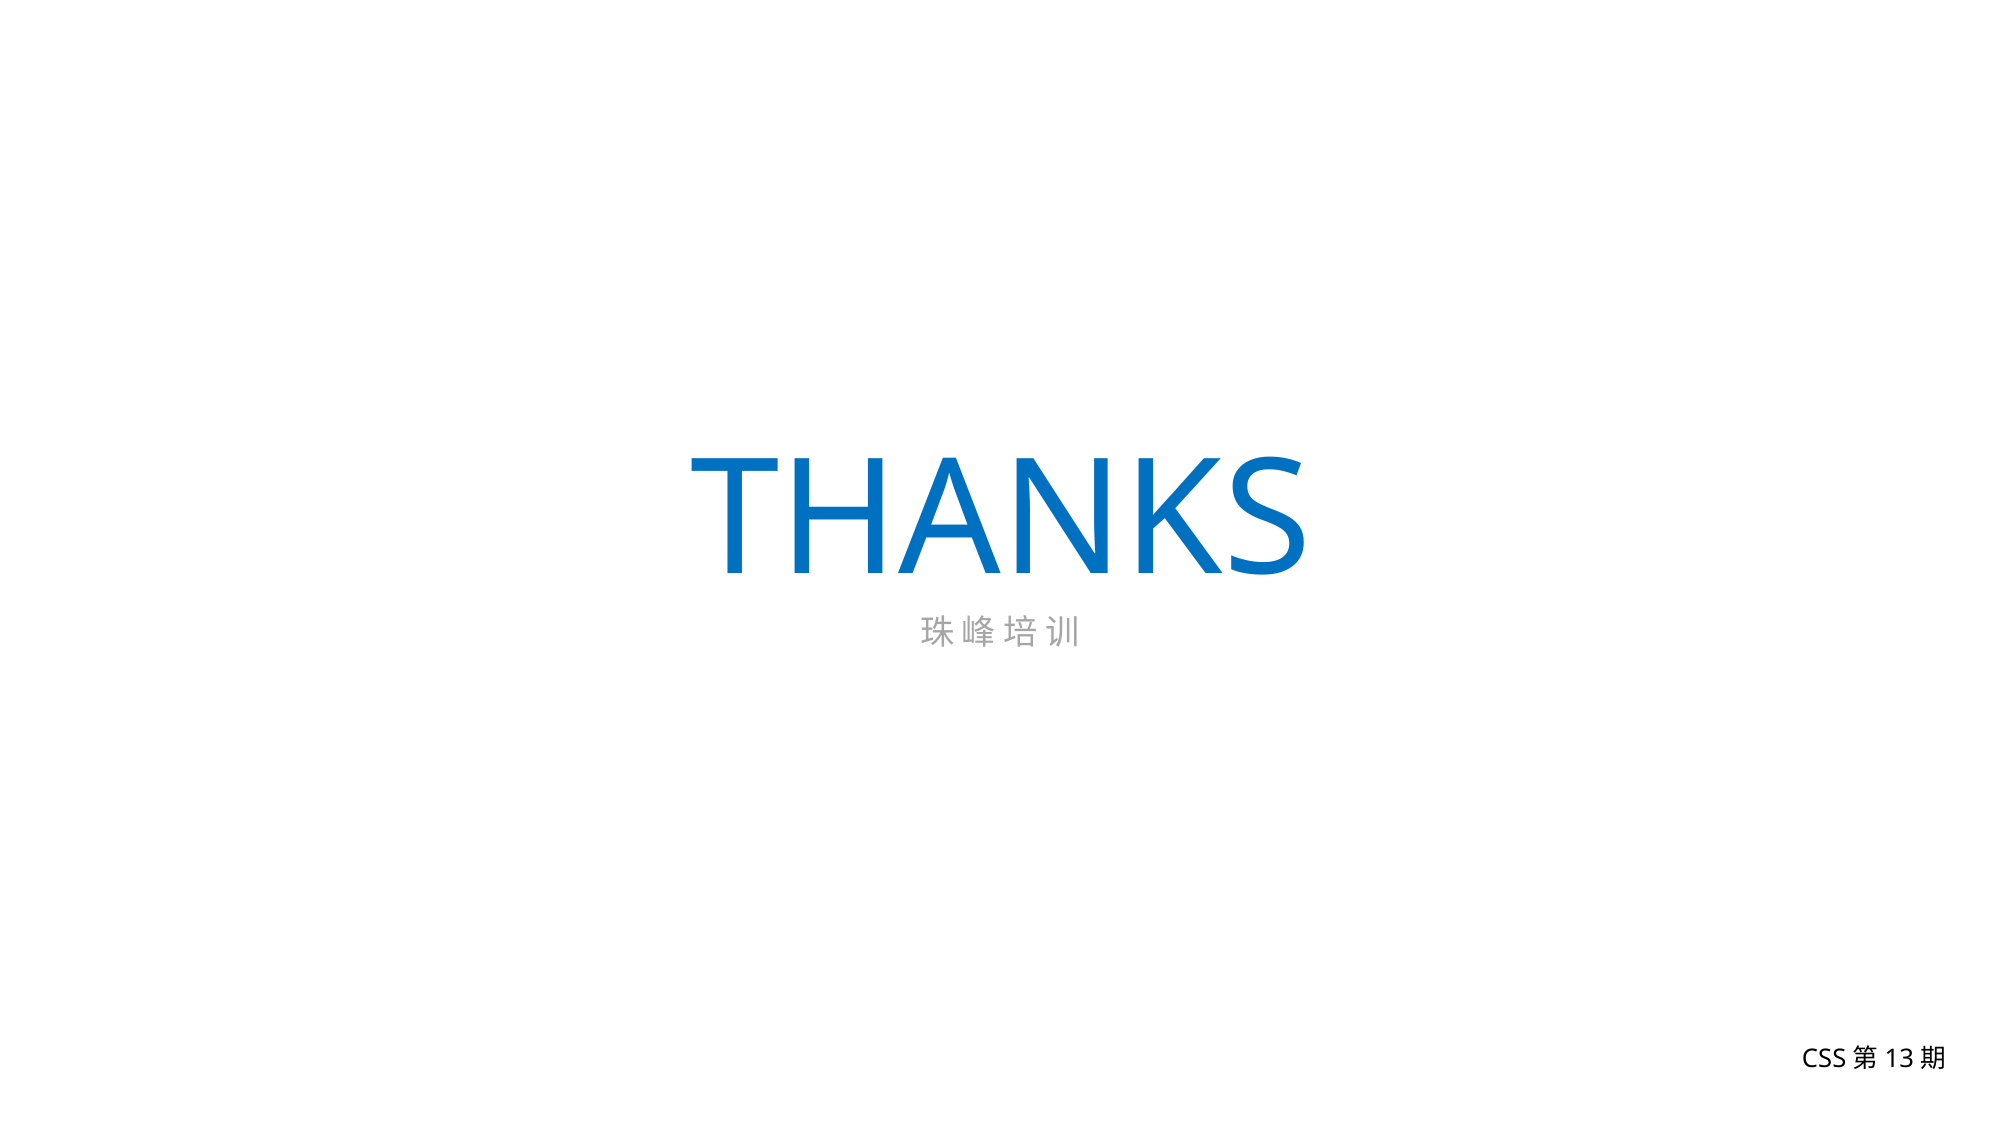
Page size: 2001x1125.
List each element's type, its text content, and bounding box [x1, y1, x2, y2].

text_box THANKS [521, 404, 1481, 613]
text_box CSS第13期 [1001, 1034, 1961, 1081]
text_box 珠峰培训 [520, 602, 1480, 659]
